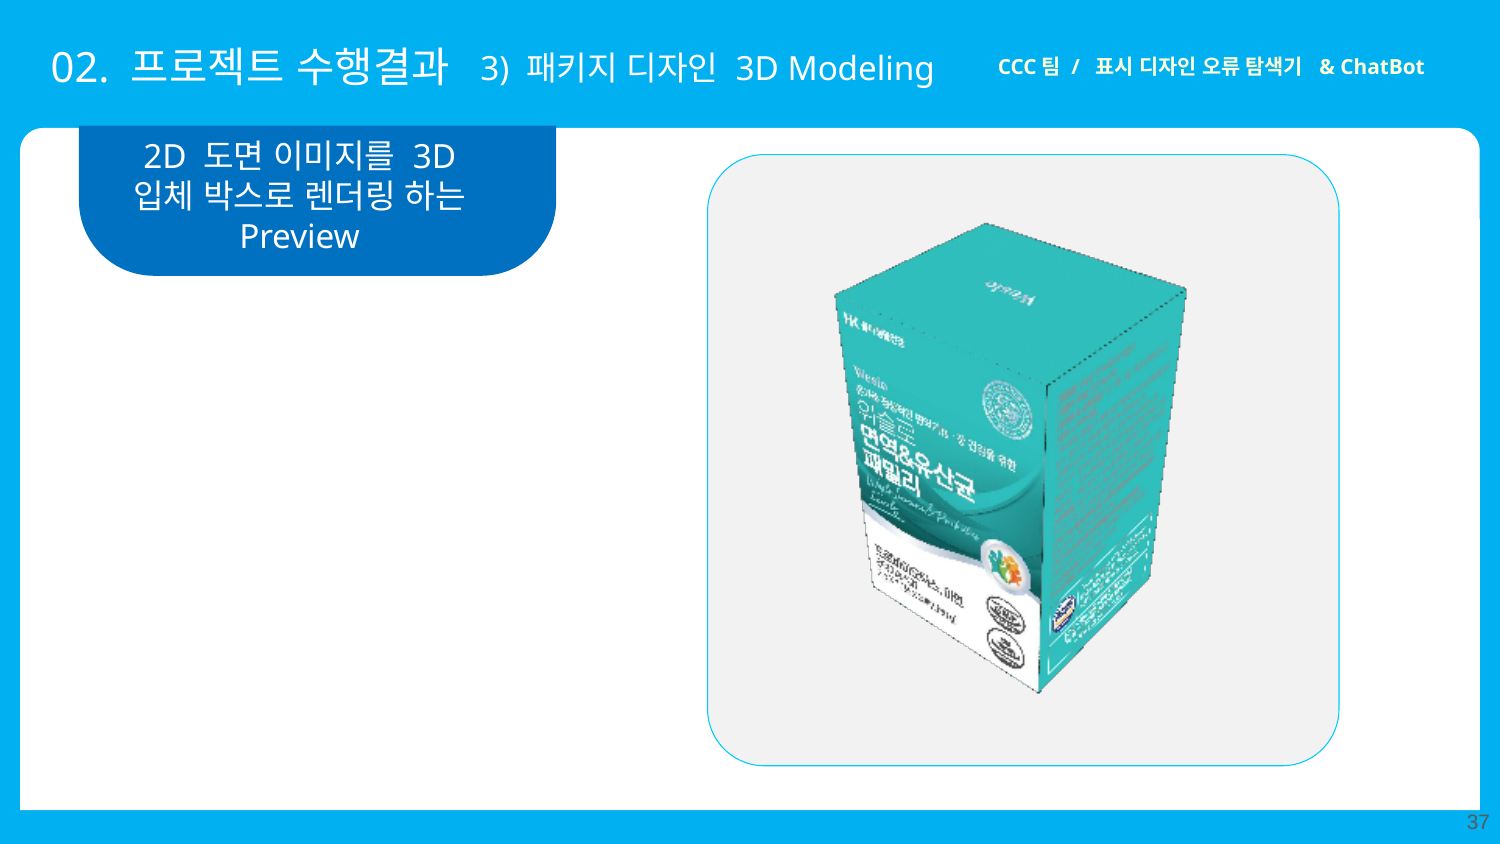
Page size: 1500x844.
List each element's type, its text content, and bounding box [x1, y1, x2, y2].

text_box 02. 프로젝트 수행결과 [35, 33, 466, 99]
text_box CCC팀 / 표시 디자인 오류 탐색기 & ChatBot [983, 46, 1456, 87]
text_box 3) 패키지 디자인 3D Modeling [466, 39, 950, 94]
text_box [78, 125, 557, 276]
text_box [707, 143, 1351, 766]
